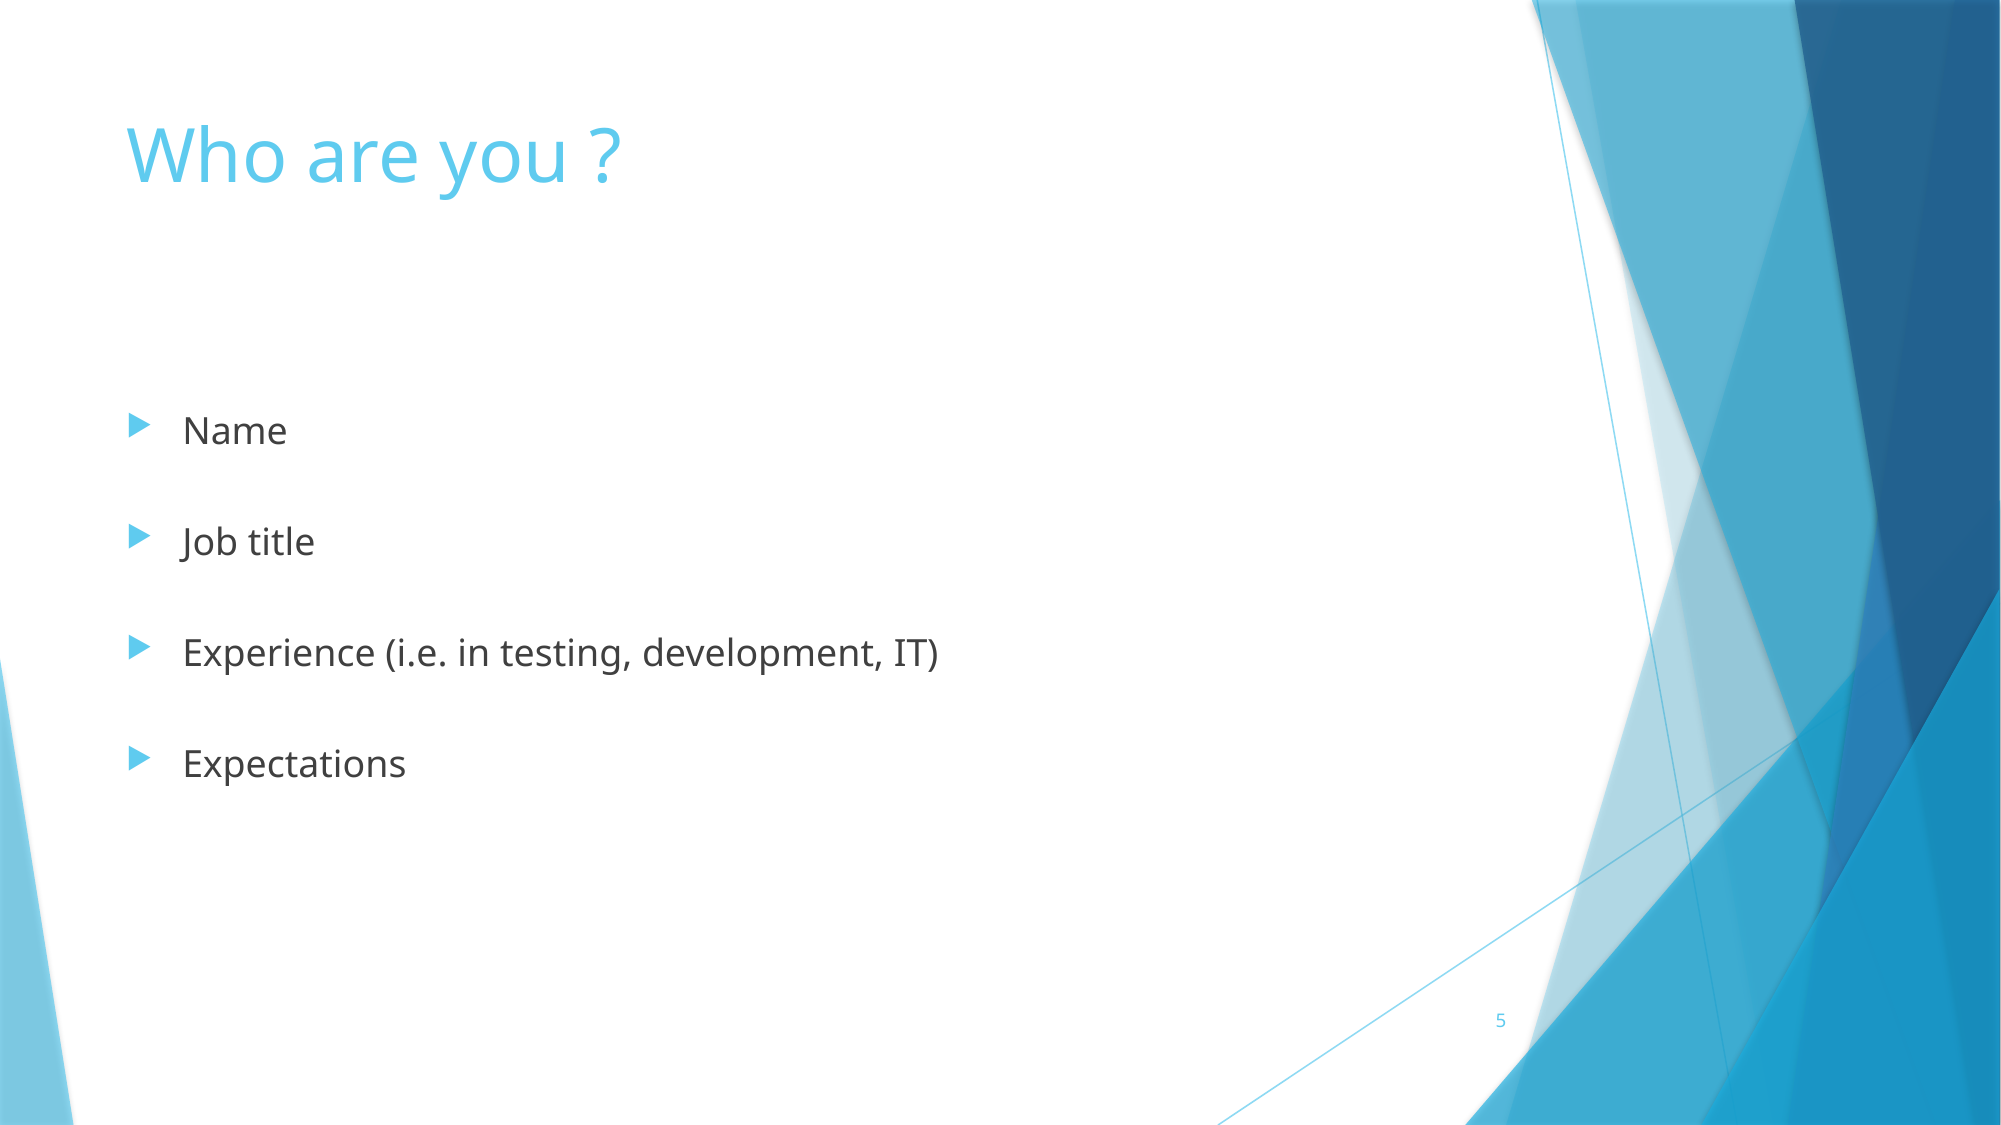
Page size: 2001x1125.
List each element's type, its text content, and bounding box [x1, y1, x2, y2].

slide_number 5 [1409, 991, 1522, 1051]
list Name Job title Experience (i.e. in testing, development, IT) Expectations [111, 354, 1522, 992]
title Who are you ? [111, 99, 1522, 317]
